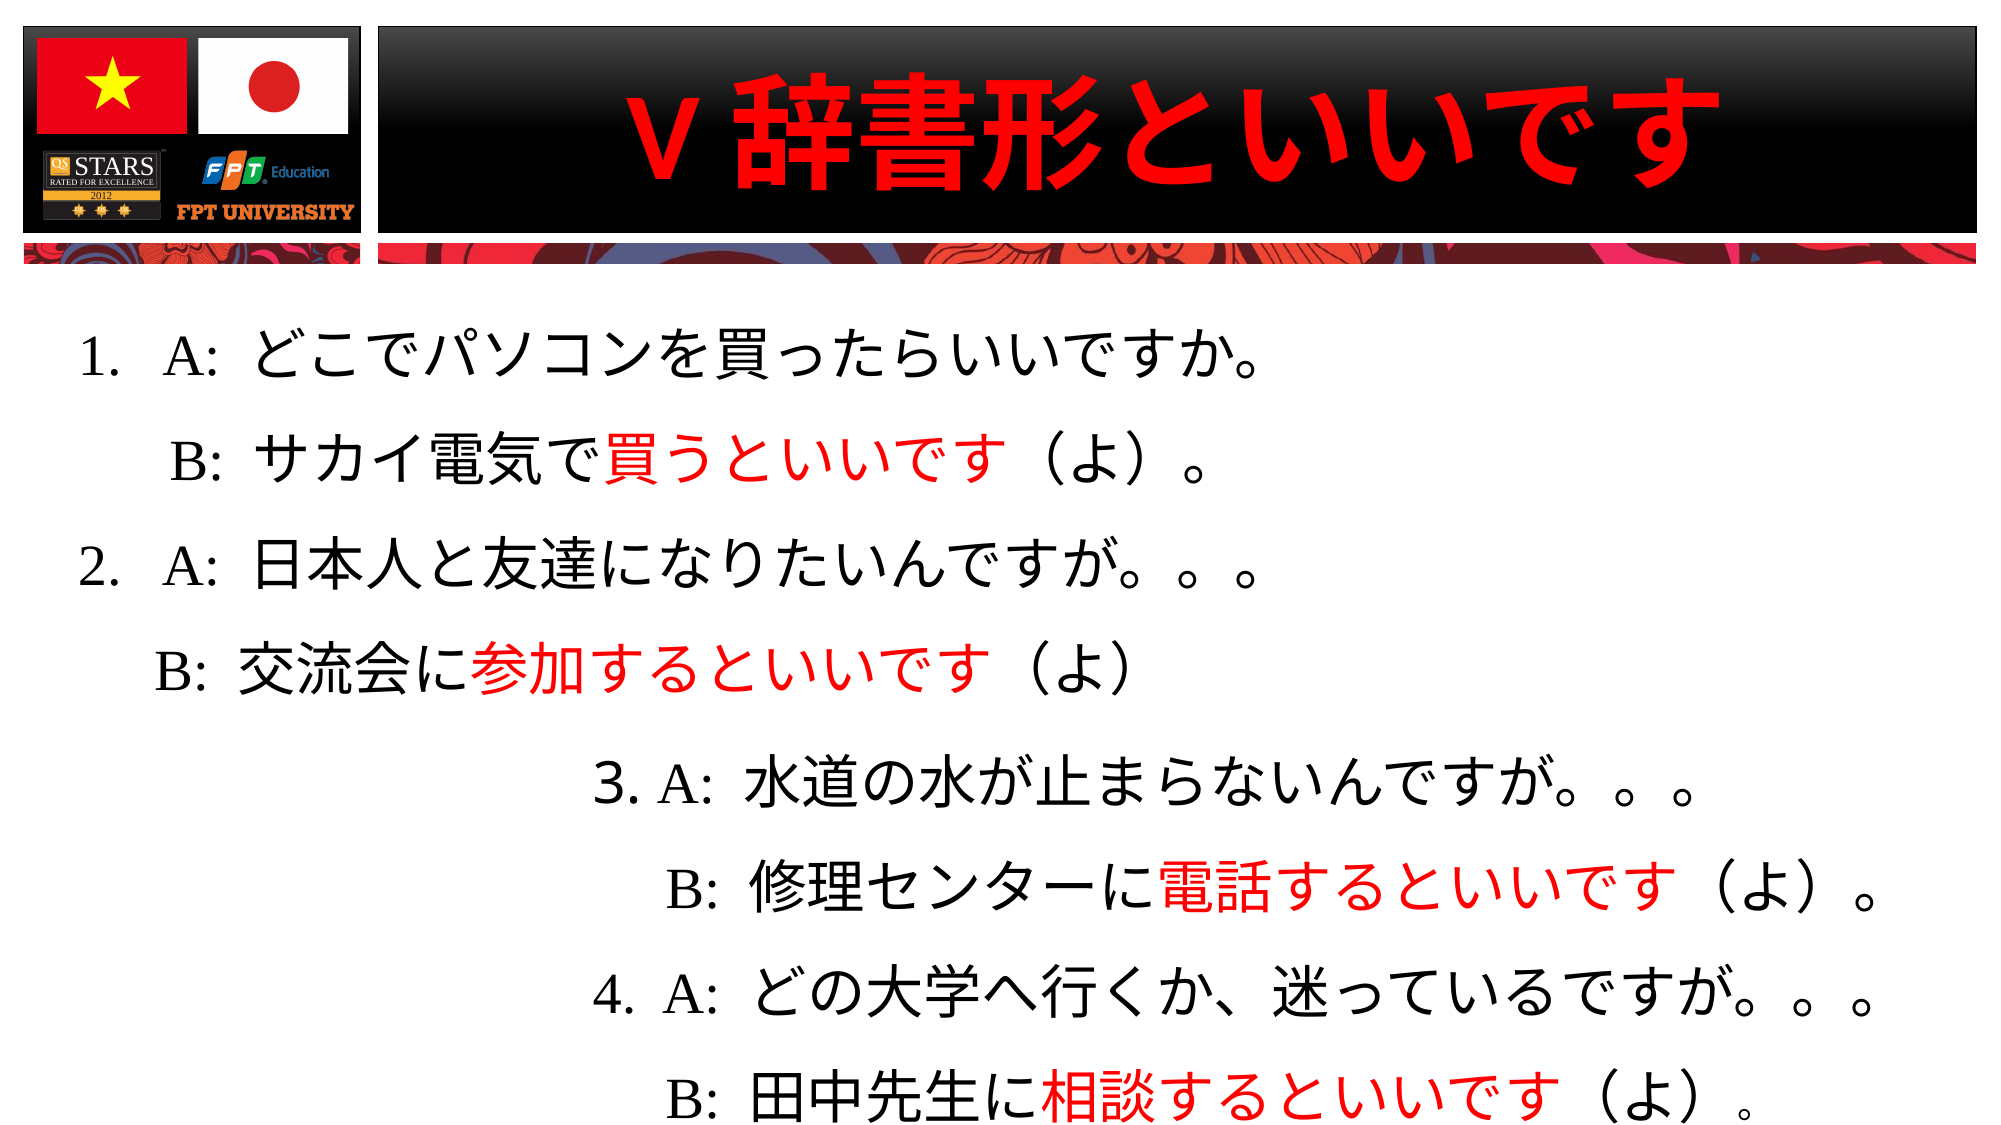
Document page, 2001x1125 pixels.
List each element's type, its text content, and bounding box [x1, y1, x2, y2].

text_box A: どこでパソコンを買ったらいいですか。 B: サカイ電気で買うといいです（よ）。 2. A: 日本人と友達になりたいんですが。。。 B: 交流会に参加するといいです（よ） [63, 274, 2000, 710]
text_box [23, 26, 361, 233]
text_box 3. A: 水道の水が止まらないんですが。。。 B: 修理センターに電話するといいです（よ）。 4. A: どの大学へ行くか、迷っているですが。。。 B: 田中先生に相談するといいです（よ）。 [428, 702, 2000, 1125]
picture [37, 38, 187, 134]
picture [23, 243, 361, 264]
picture [198, 38, 349, 134]
picture [378, 243, 1977, 264]
picture [36, 136, 361, 233]
text_box V辞書形といいです [378, 26, 1977, 233]
